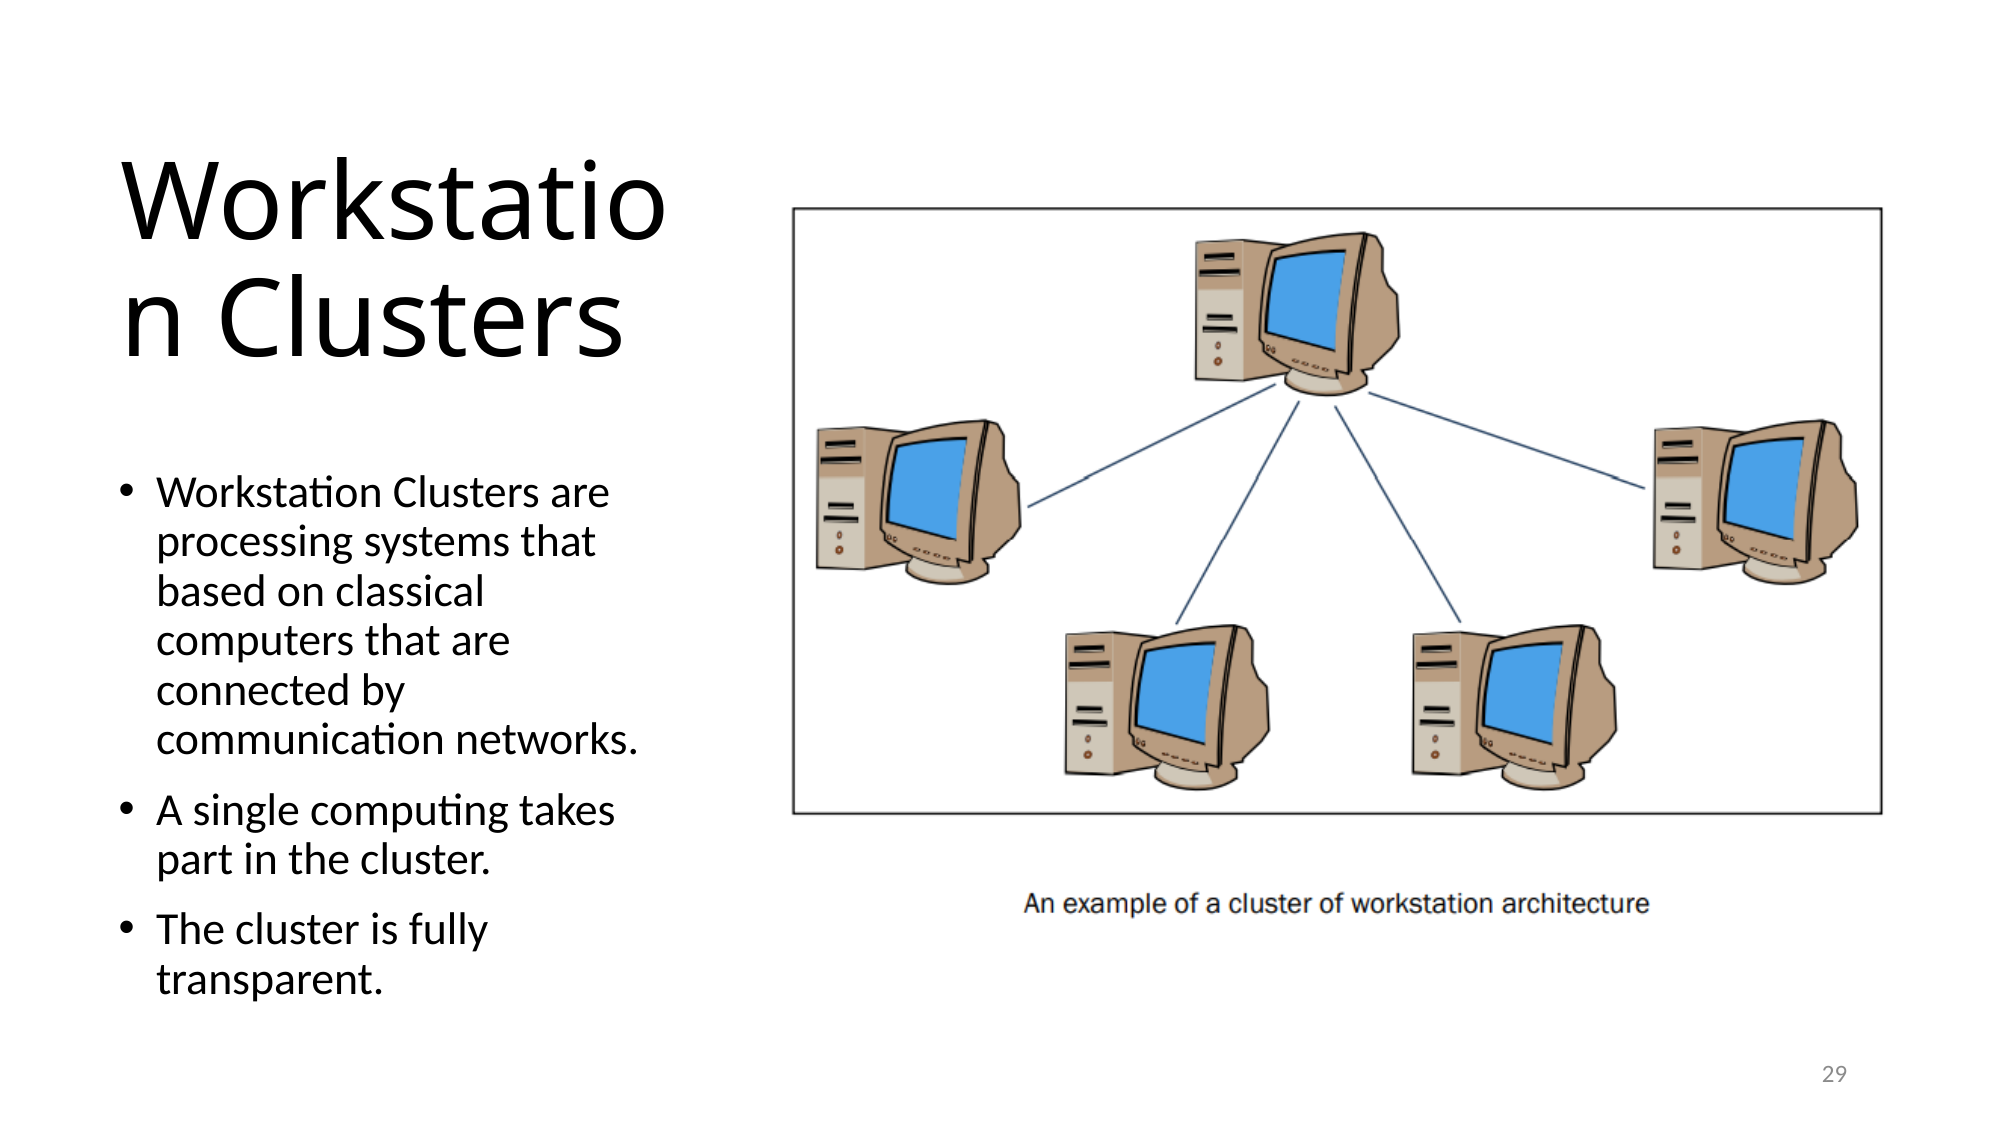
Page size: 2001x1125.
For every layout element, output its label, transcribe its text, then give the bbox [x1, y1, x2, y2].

picture [763, 184, 1896, 940]
list Workstation Clusters are processing systems that based on classical computers that are connected by communication networks. A single computing takes part in the cluster. The cluster is fully transparent. [103, 460, 666, 1020]
text_box Workstation Clusters [103, 104, 698, 387]
slide_number 29 [1412, 1042, 1863, 1103]
